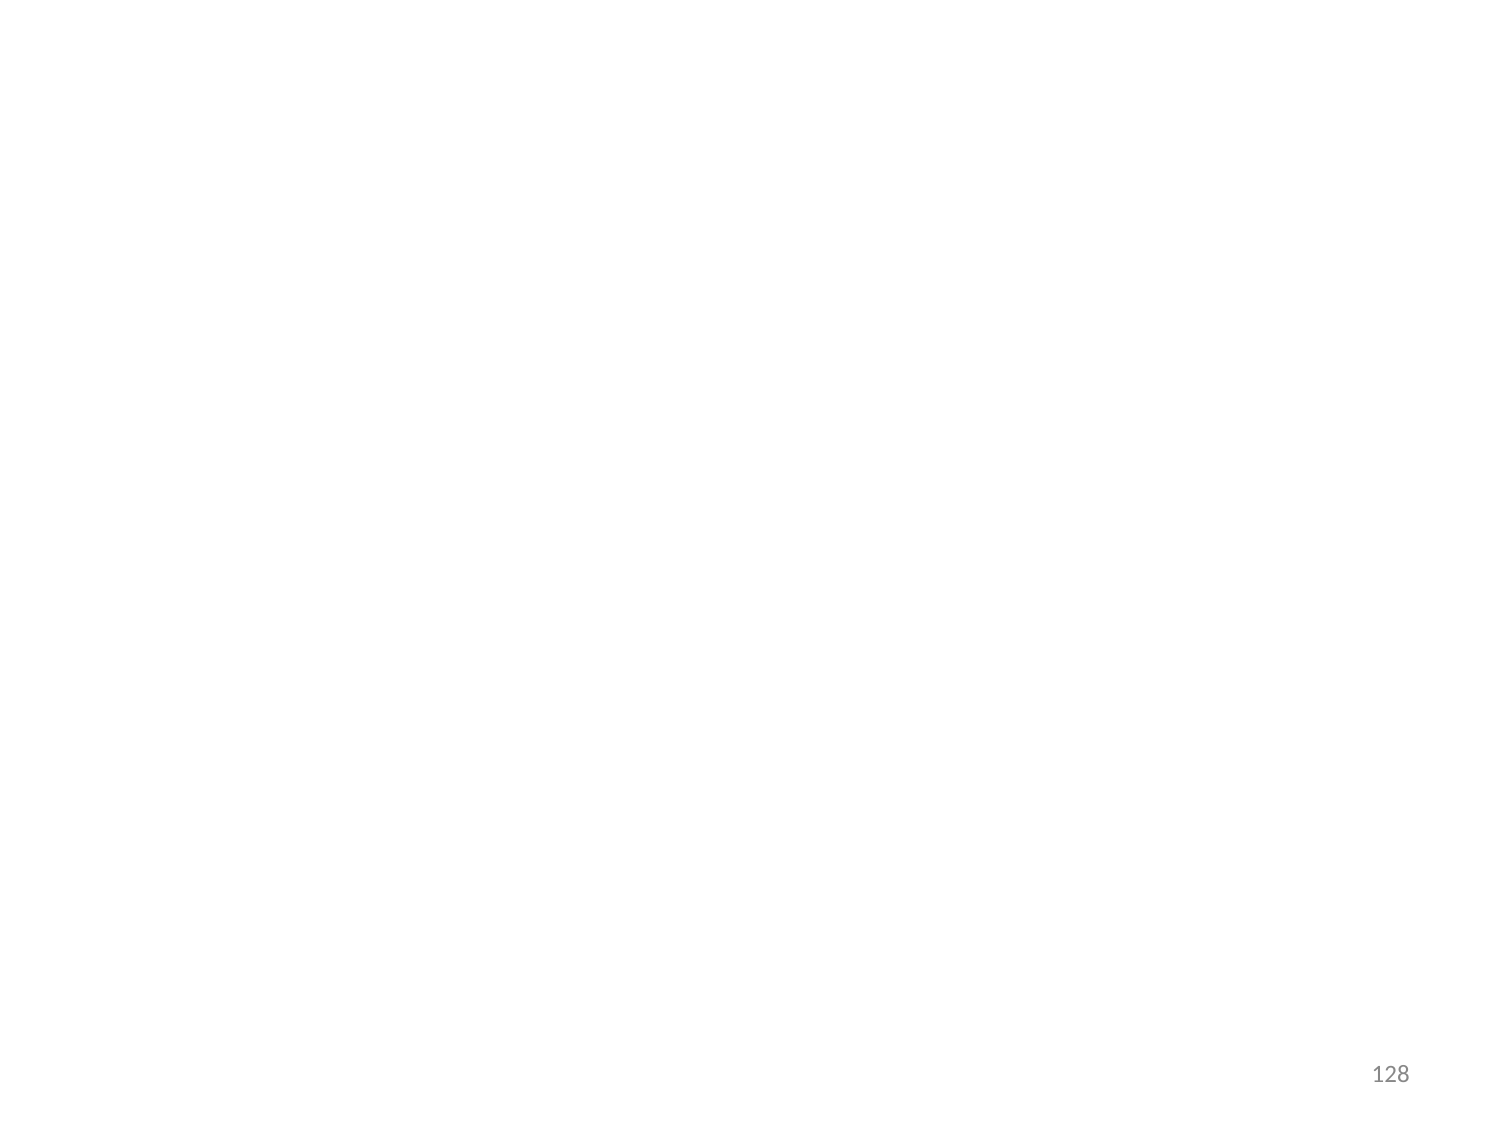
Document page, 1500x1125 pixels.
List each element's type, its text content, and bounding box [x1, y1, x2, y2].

slide_number 128 [1074, 1042, 1425, 1103]
